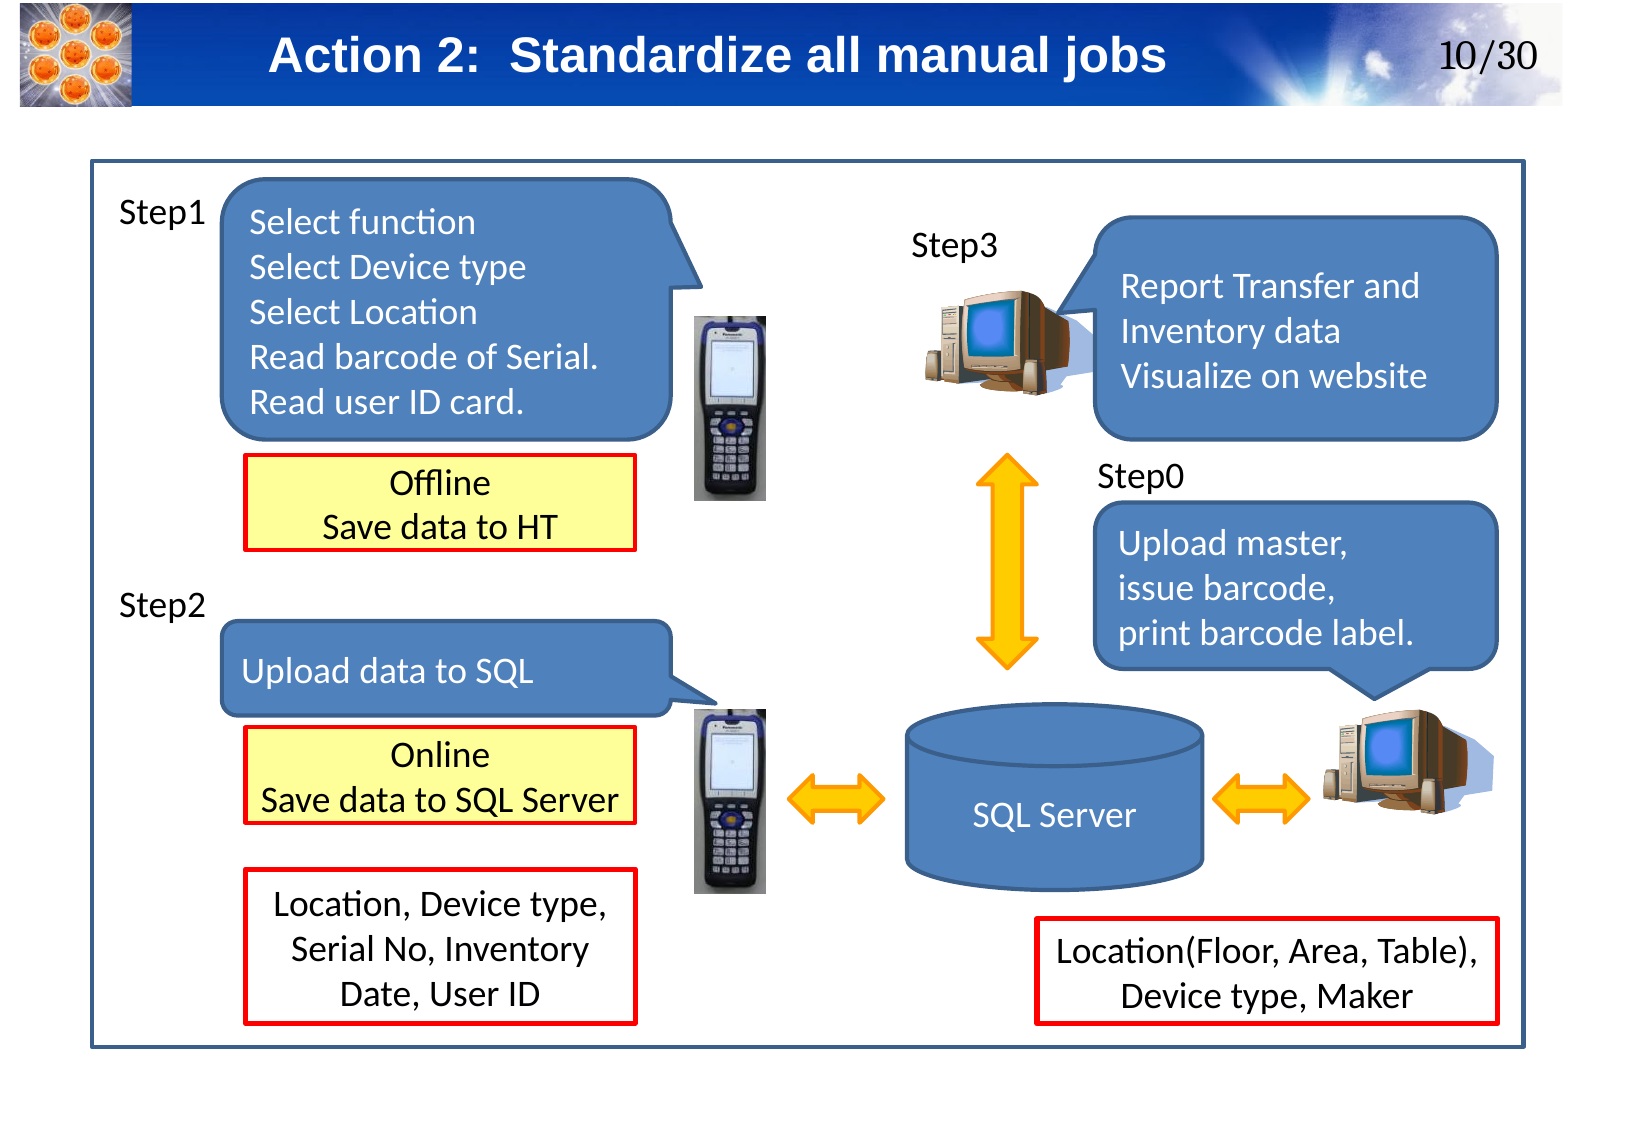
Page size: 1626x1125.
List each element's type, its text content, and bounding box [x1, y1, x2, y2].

text_box Step1 [104, 179, 222, 240]
picture [925, 290, 1097, 396]
picture [693, 708, 766, 894]
text_box Upload data to SQL [219, 618, 718, 718]
text_box Online Save data to SQL Server [243, 725, 637, 825]
picture [1323, 709, 1495, 815]
text_box Report Transfer and Inventory data Visualize on website [1070, 215, 1499, 442]
text_box Step0 [1082, 443, 1200, 504]
text_box Step2 [104, 572, 222, 633]
text_box Location(Floor, Area, Table), Device type, Maker [1035, 917, 1500, 1026]
picture [693, 316, 766, 501]
text_box [975, 452, 1039, 671]
text_box SQL Server [904, 702, 1205, 893]
text_box Offline Save data to HT [243, 453, 637, 552]
text_box [90, 159, 1526, 1049]
text_box Select function Select Device type Select Location Read barcode of Serial. Read user ID card. [219, 177, 703, 442]
text_box [786, 773, 886, 825]
text_box Step3 [896, 212, 1014, 273]
text_box Location, Device type, Serial No, Inventory Date, User ID [243, 867, 637, 1025]
picture [19, 3, 1563, 107]
text_box [1211, 773, 1311, 825]
text_box Upload master, issue barcode, print barcode label. [1092, 500, 1499, 701]
